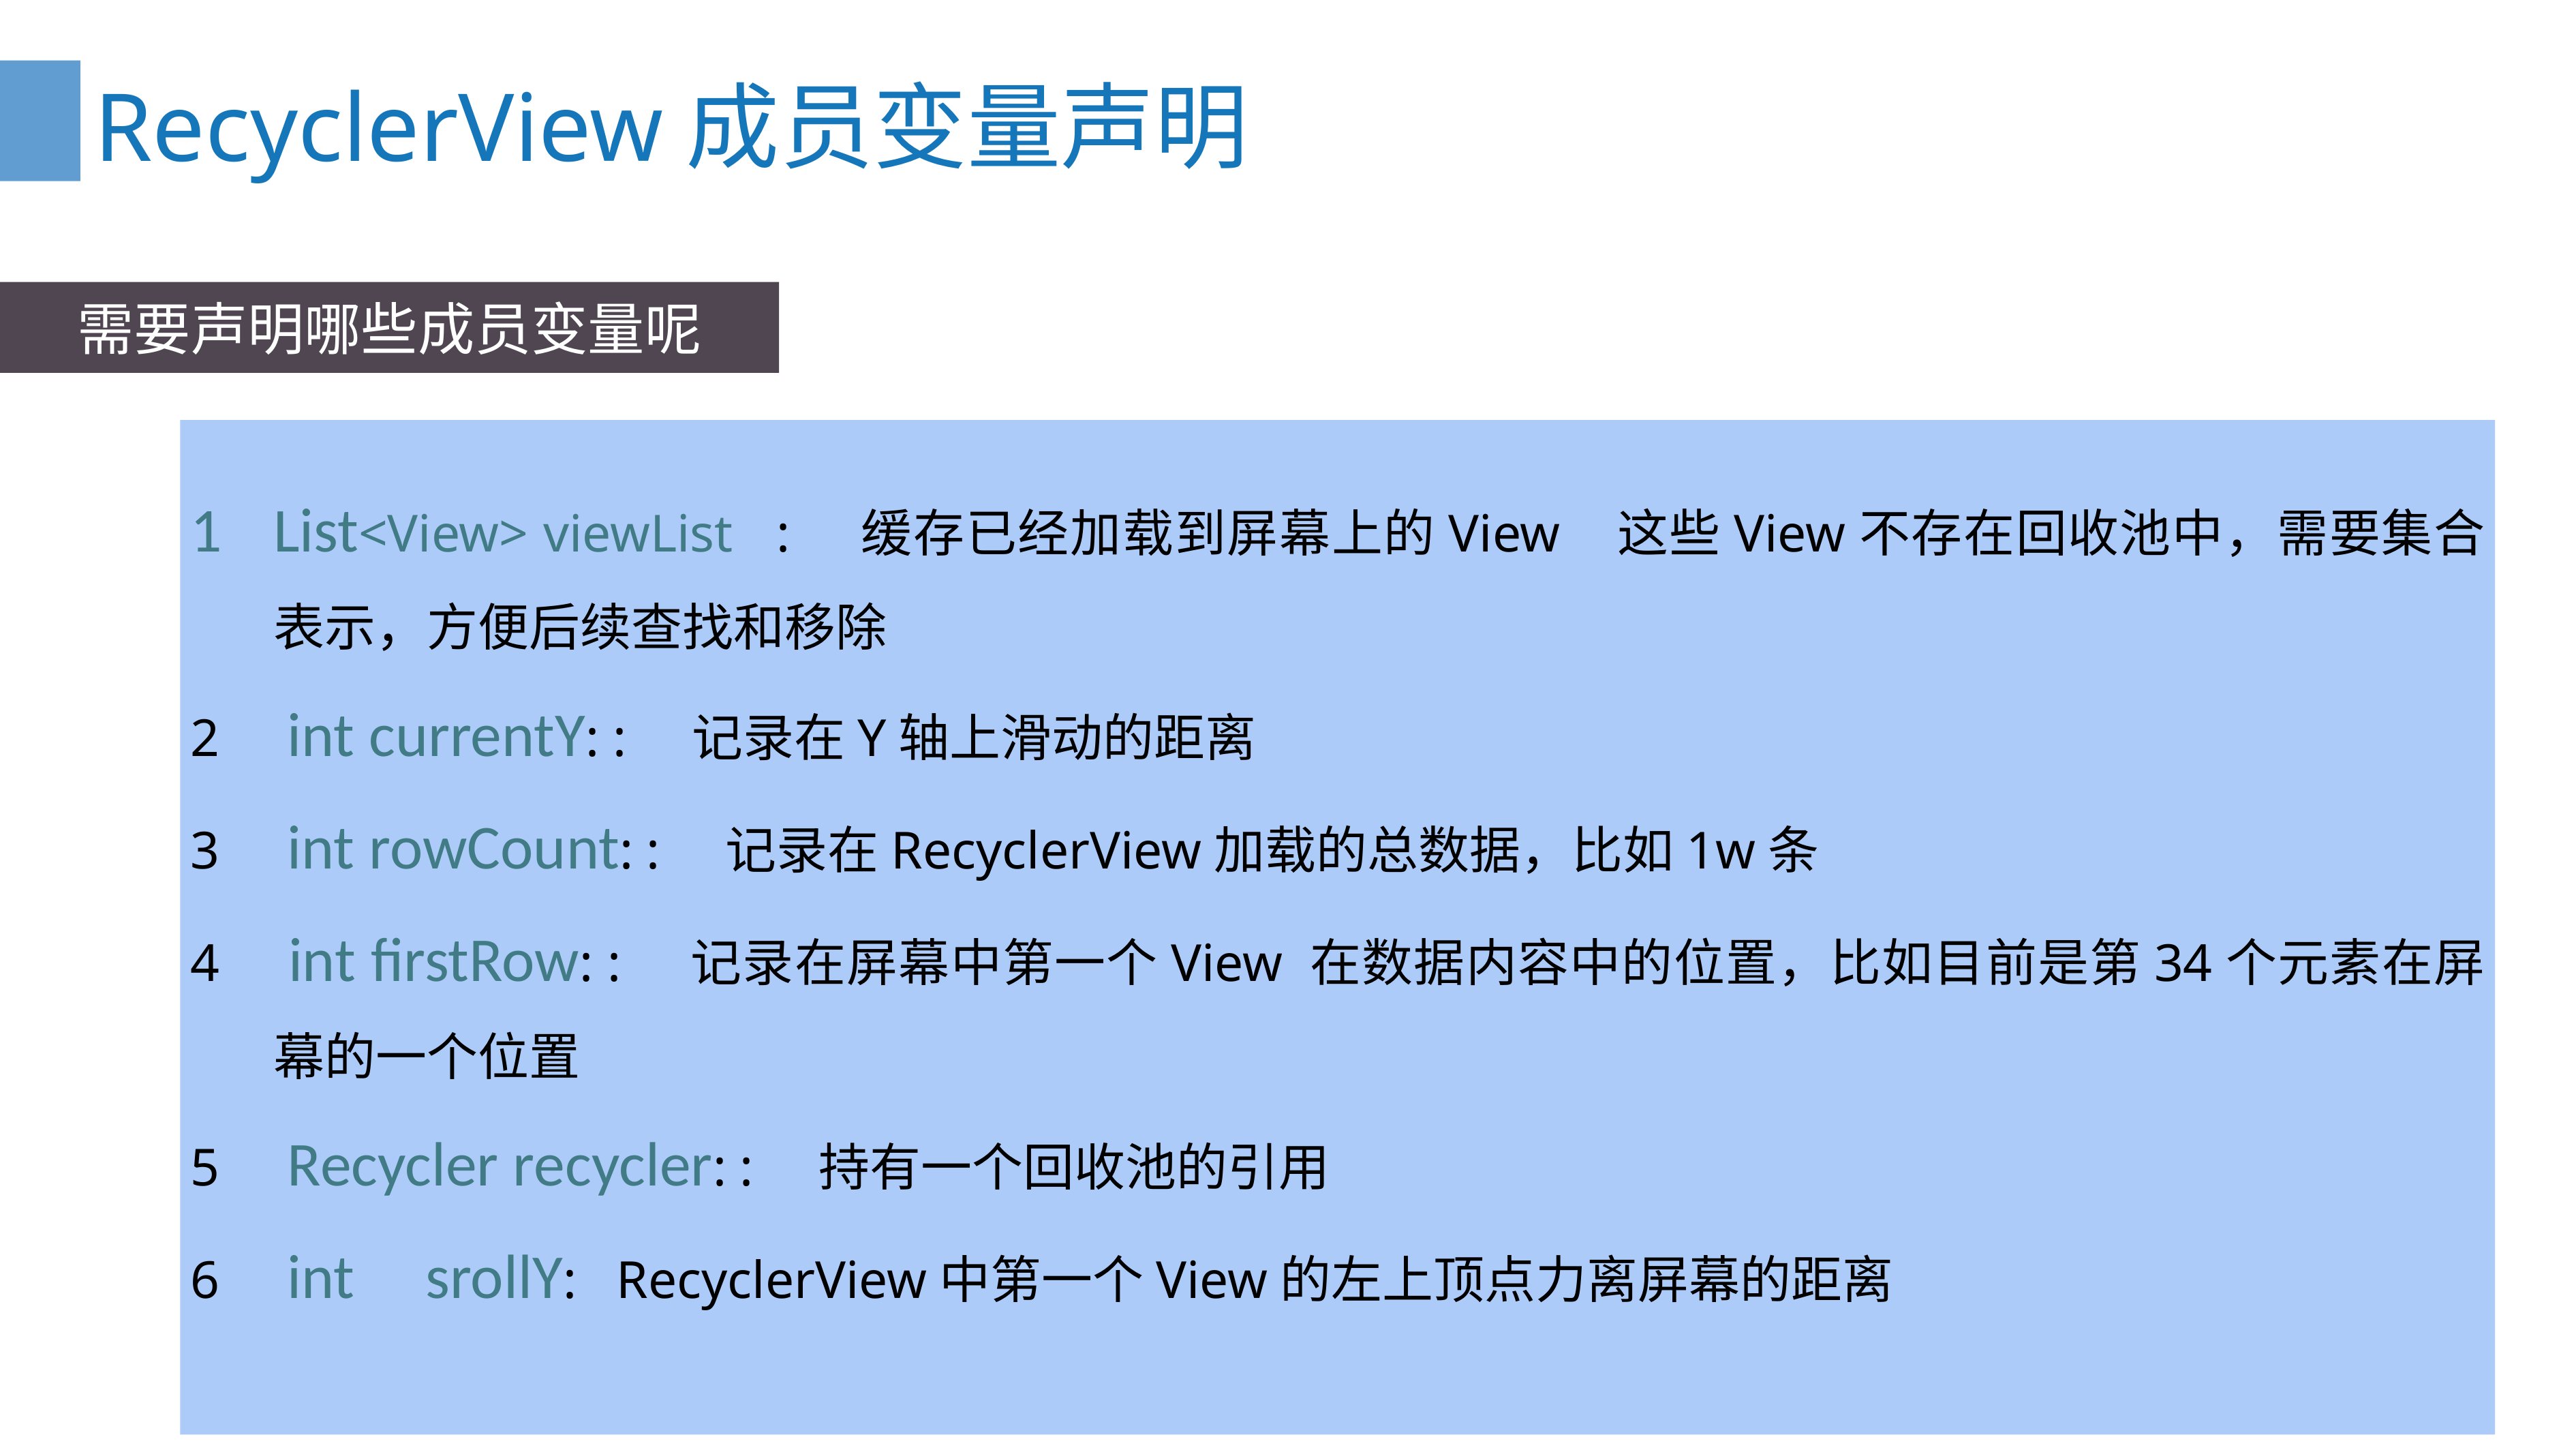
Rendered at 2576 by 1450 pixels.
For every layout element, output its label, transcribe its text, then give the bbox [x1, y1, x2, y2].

text_box List<View> viewList : 缓存已经加载到屏幕上的View 这些View不存在回收池中，需要集合表示，方便后续查找和移除 ​ int currentY: : 记录在Y轴上滑动的距离 ​ int rowCount: : 记录在RecyclerView加载的总数据，比如1w条 ​ int firstRow: : 记录在屏幕中第一个View 在数据内容中的位置，比如目前是第34个元素在屏幕的一个位置 ​ Recycler recycler: : 持有一个回收池的引用 ​ int srollY: RecyclerView中第一个View的左上顶点力离屏幕的距离 [179, 419, 2496, 1435]
text_box 需要声明哪些成员变量呢 [0, 282, 780, 374]
text_box RecyclerView成员变量声明 [80, 61, 2496, 185]
